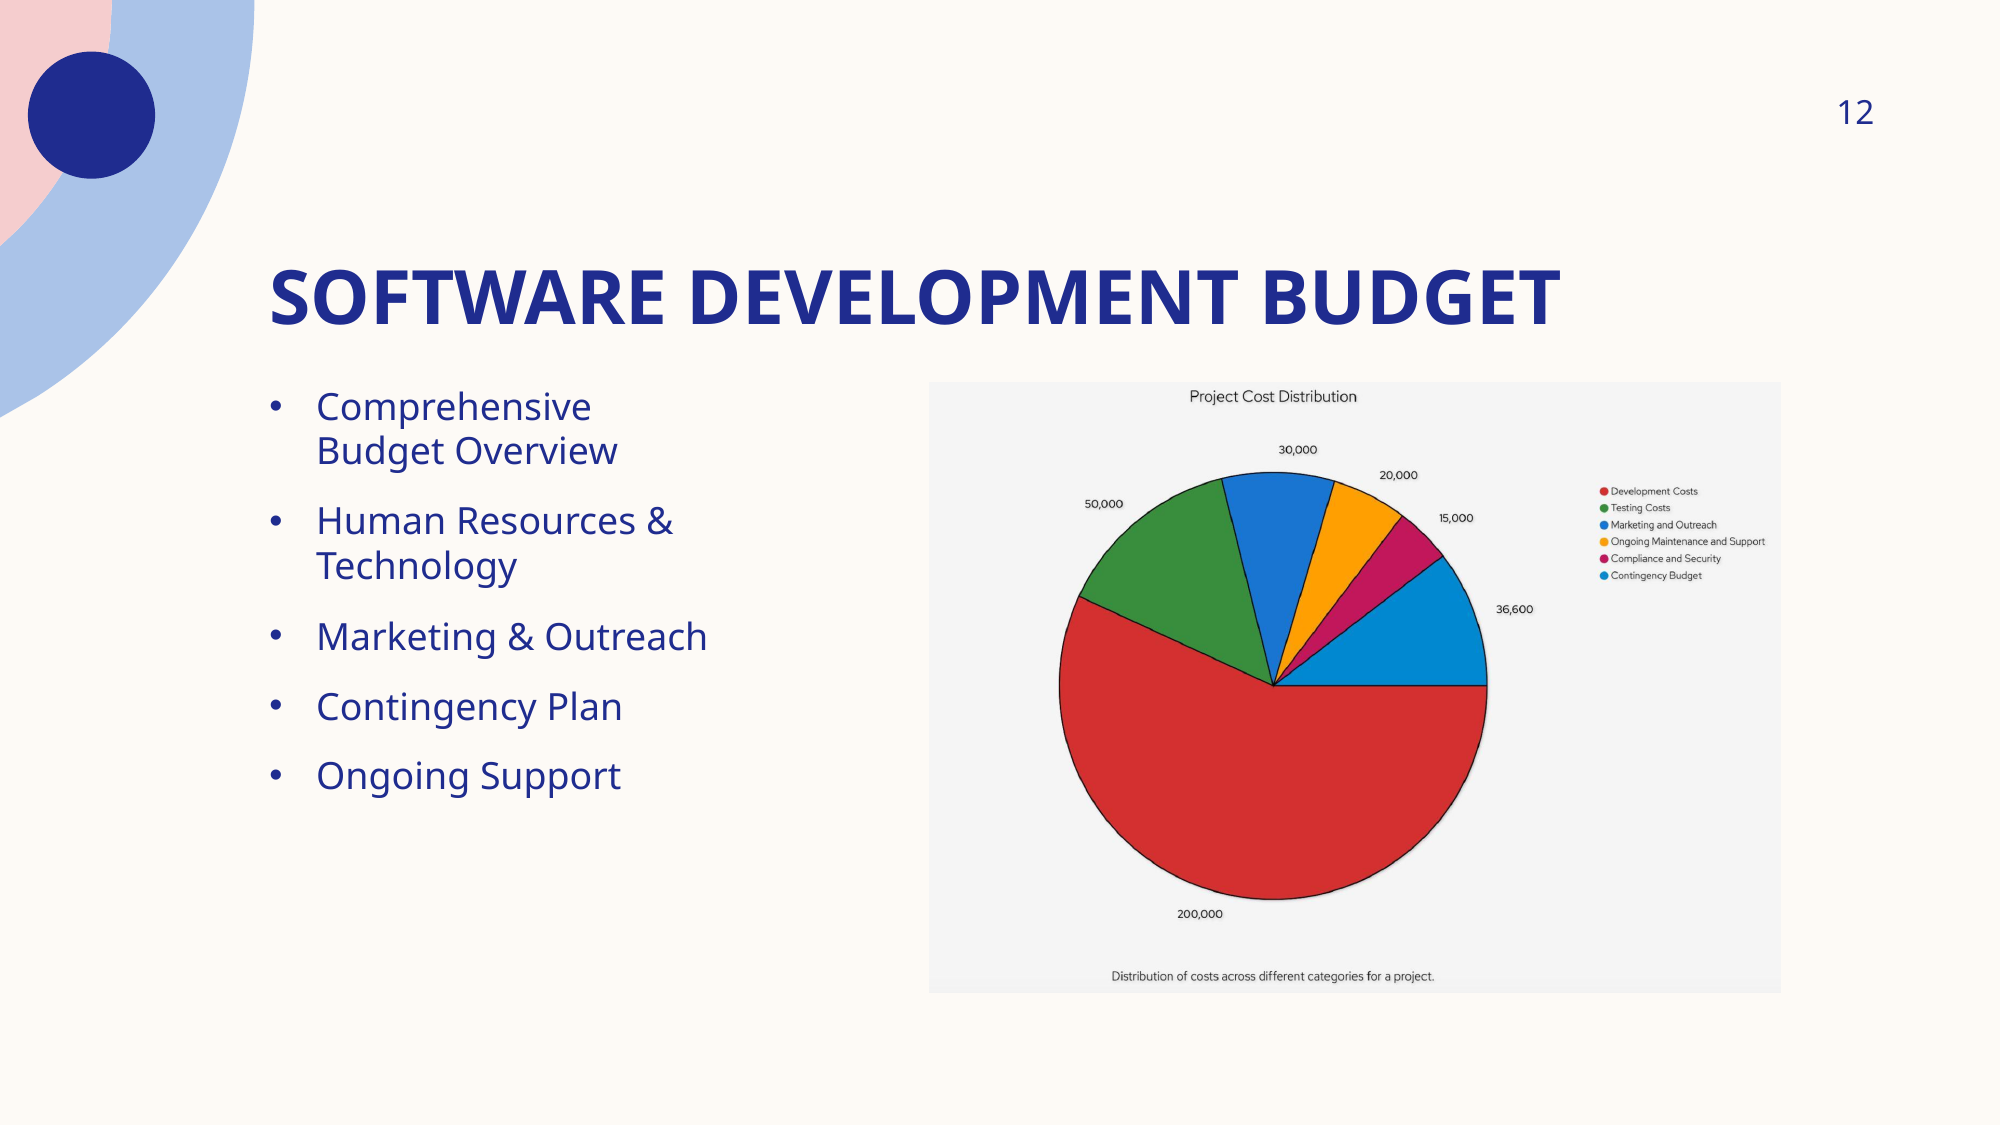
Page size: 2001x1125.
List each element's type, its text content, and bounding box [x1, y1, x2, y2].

slide_number 12 [1699, 75, 1875, 153]
list Comprehensive Budget Overview Human Resources & Technology Marketing & Outreach Contingency Plan Ongoing Support [254, 382, 743, 991]
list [929, 382, 1781, 993]
title Software Development budget [254, 178, 1875, 340]
